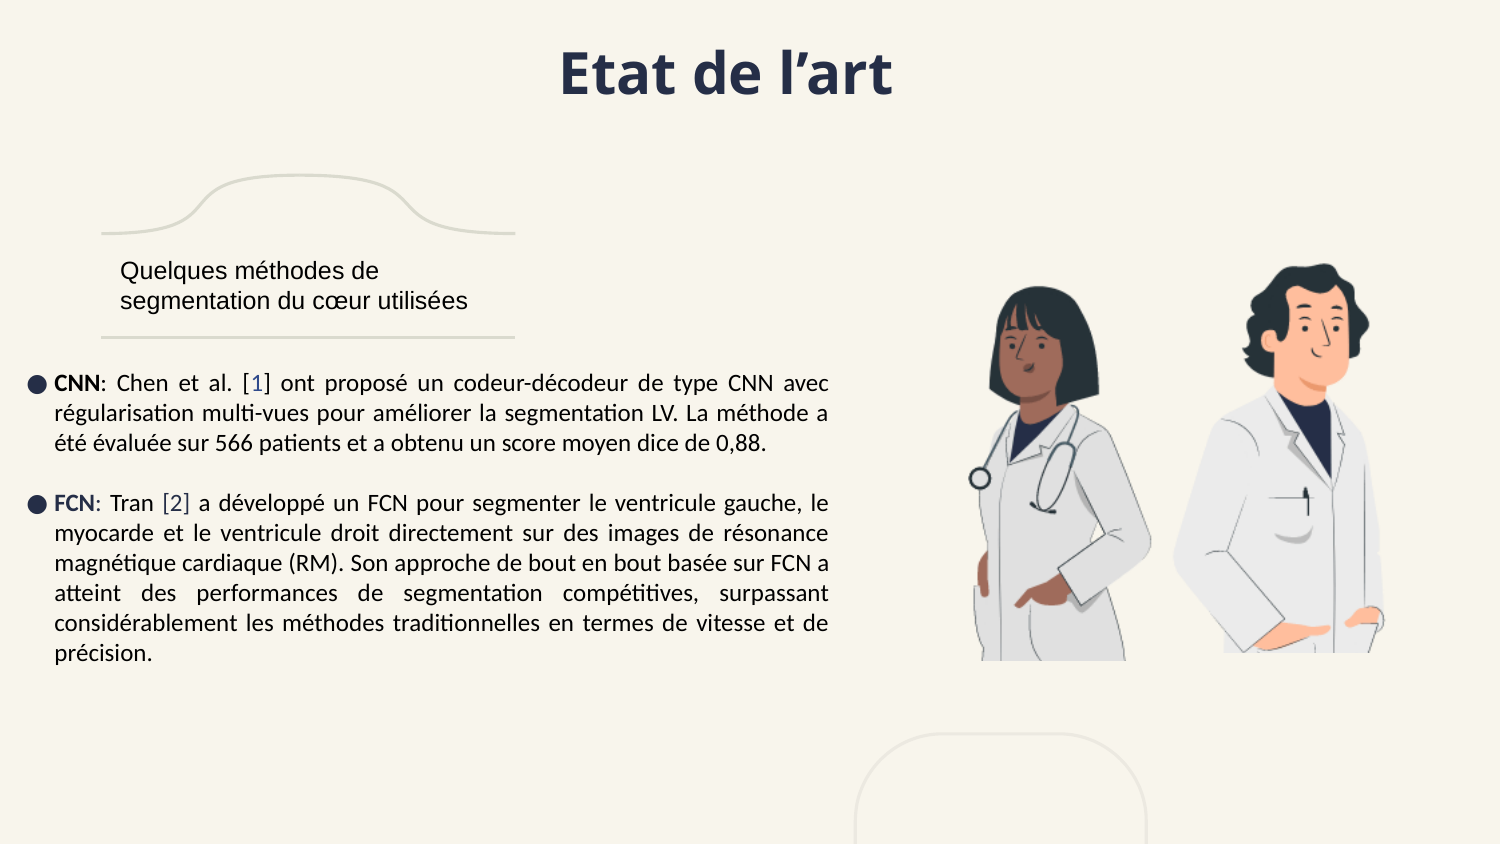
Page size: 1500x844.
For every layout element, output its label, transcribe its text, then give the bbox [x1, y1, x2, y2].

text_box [101, 174, 516, 234]
text_box Quelques méthodes de segmentation du cœur utilisées [105, 247, 512, 323]
title Etat de l’art [262, 24, 1191, 119]
picture [866, 174, 1458, 661]
list CNN: Chen et al. [1] ont proposé un codeur-décodeur de type CNN avec régularisation multi-vues pour améliorer la segmentation LV. La méthode a été évaluée sur 566 patients et a obtenu un score moyen dice de 0,88. FCN: Tran [2] a développé un FCN pour segmenter le ventricule gauche, le myocarde et le ventricule droit directement sur des images de résonance magnétique cardiaque (RM). Son approche de bout en bout basée sur FCN a atteint des performances de segmentation compétitives, surpassant considérablement les méthodes traditionnelles en termes de vitesse et de précision. [11, 351, 846, 834]
